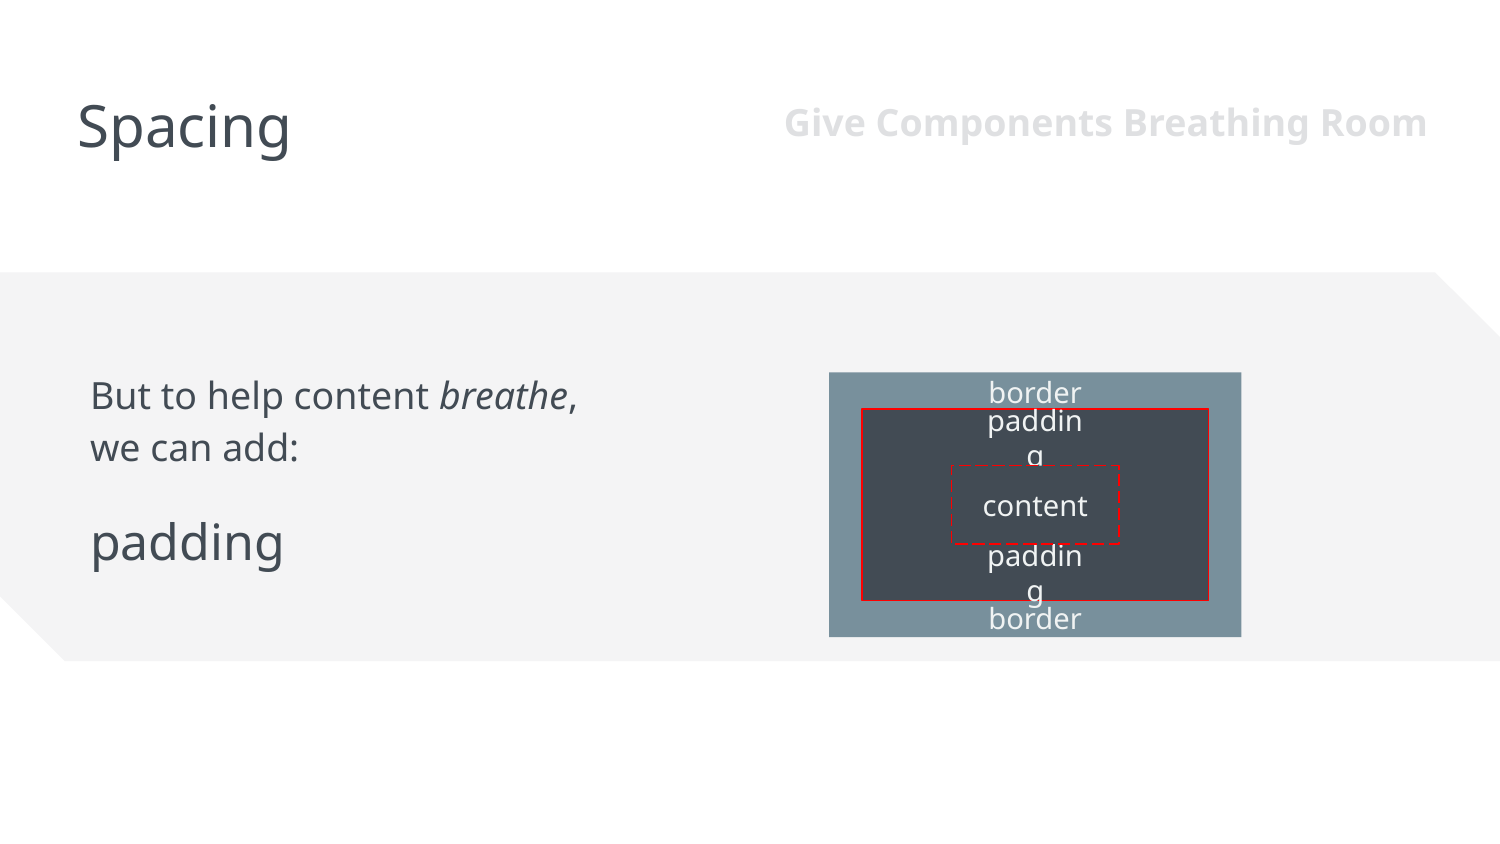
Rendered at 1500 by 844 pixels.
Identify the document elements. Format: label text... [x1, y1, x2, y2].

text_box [828, 363, 1242, 647]
title Give Components Breathing Room [750, 74, 1444, 169]
title Spacing [62, 74, 750, 169]
text_box But to help content breathe, we can add: padding [75, 350, 610, 584]
text_box [0, 272, 1500, 662]
